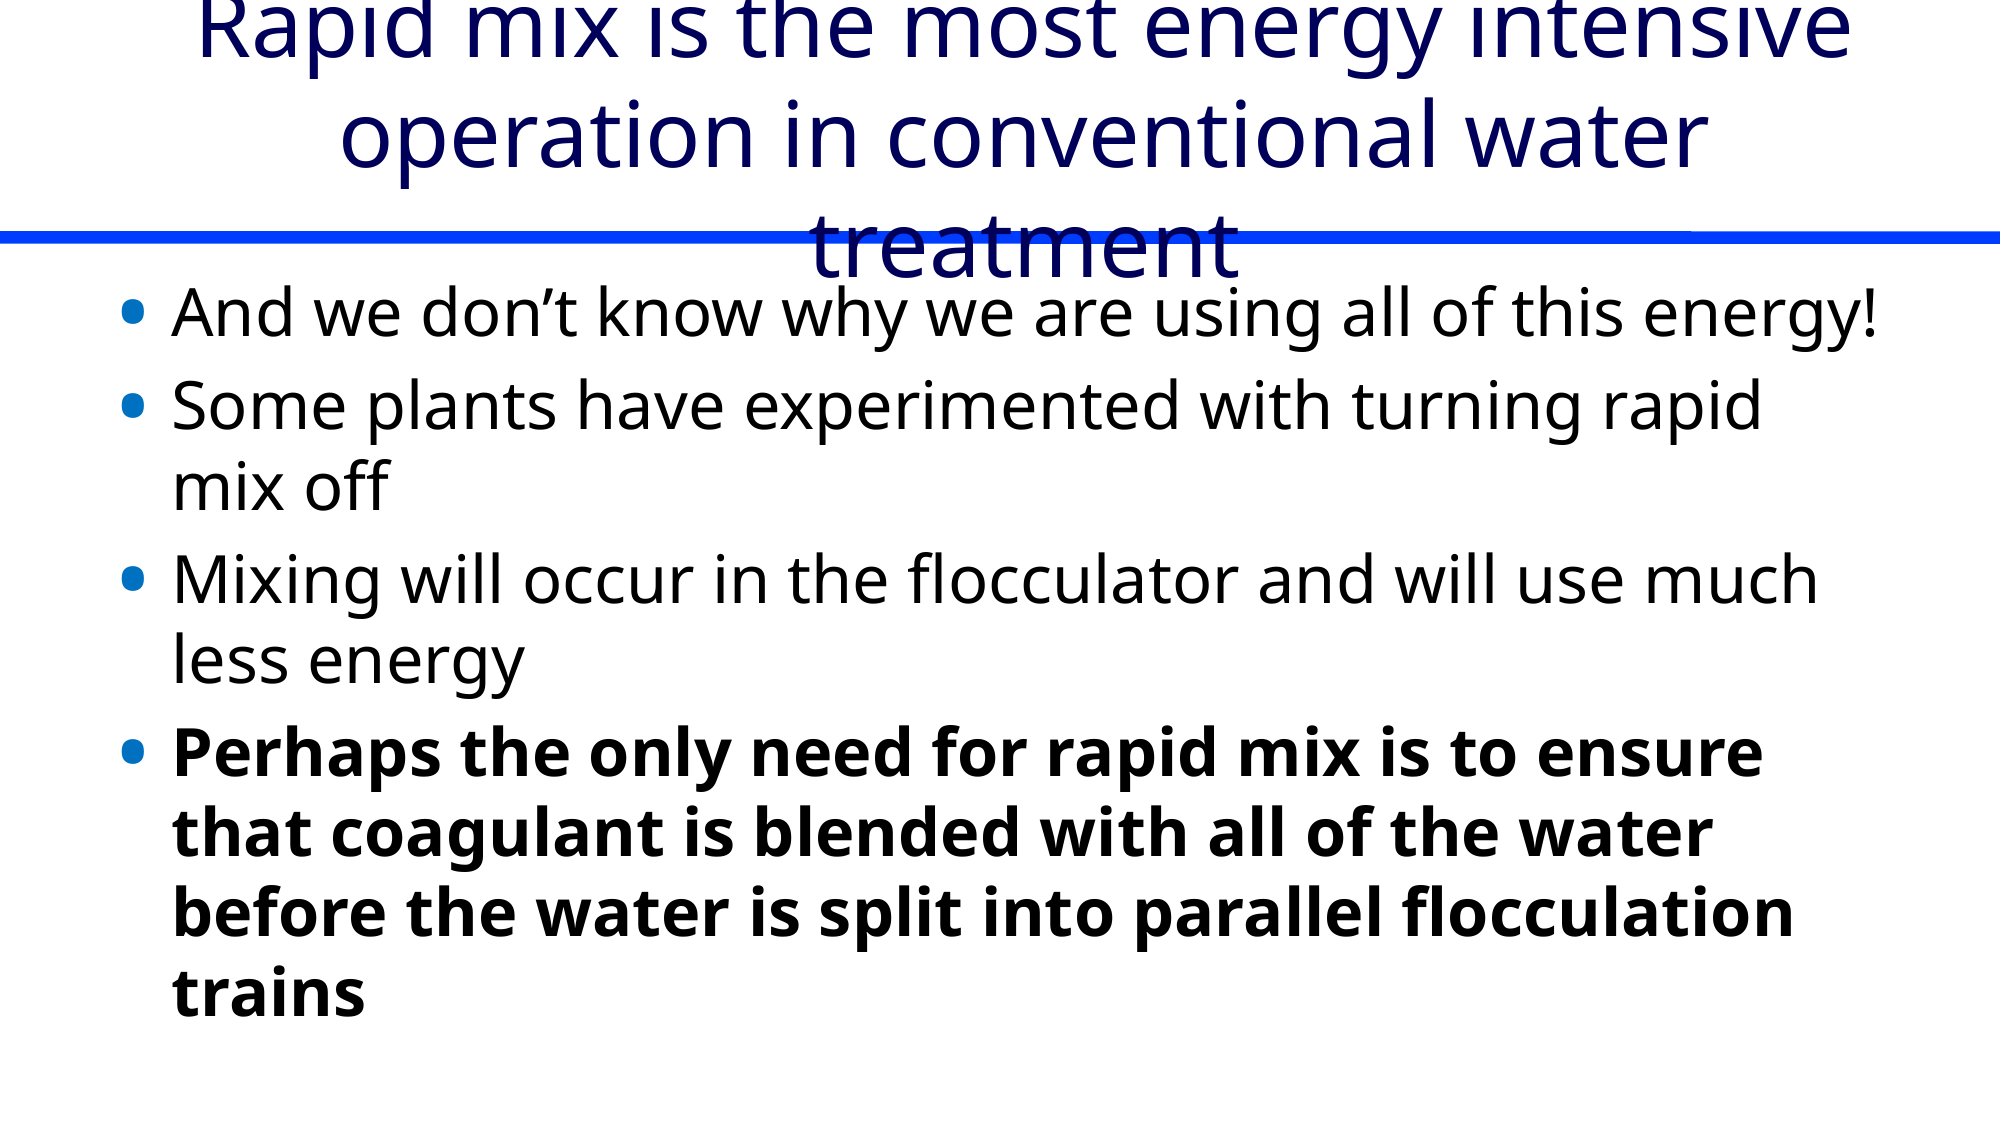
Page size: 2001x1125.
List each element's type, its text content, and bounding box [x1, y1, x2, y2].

list And we don’t know why we are using all of this energy! Some plants have experimented with turning rapid mix off Mixing will occur in the flocculator and will use much less energy Perhaps the only need for rapid mix is to ensure that coagulant is blended with all of the water before the water is split into parallel flocculation trains [99, 262, 1901, 1006]
title Rapid mix is the most energy intensive operation in conventional water treatment [99, 37, 1950, 225]
